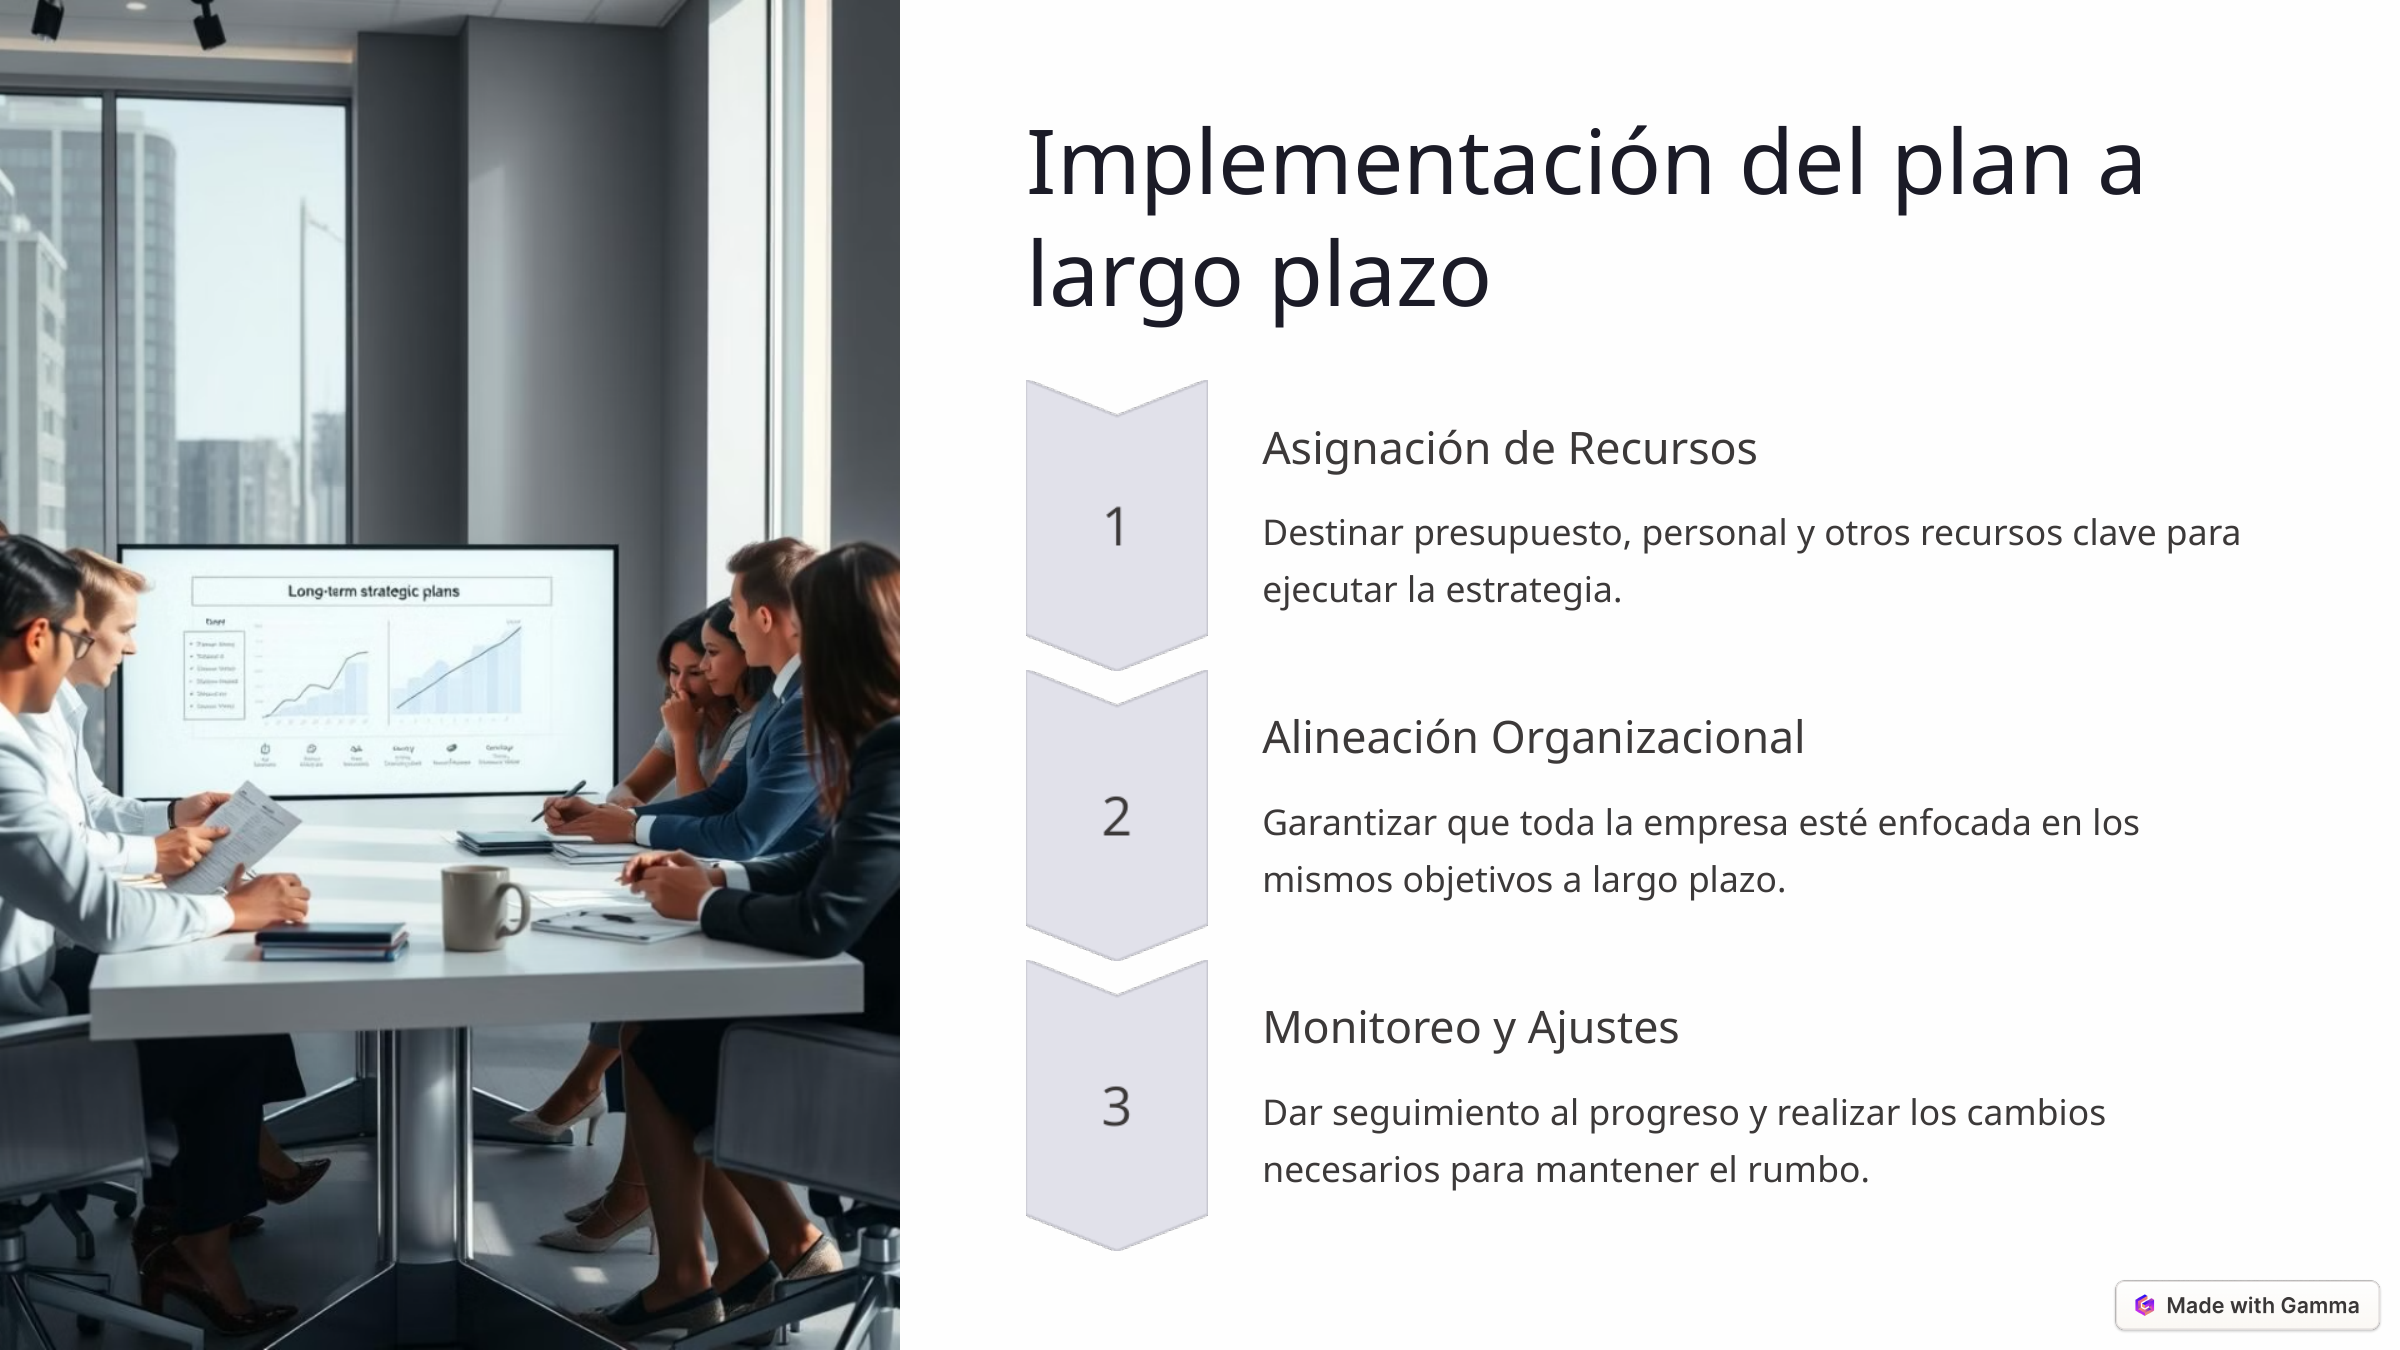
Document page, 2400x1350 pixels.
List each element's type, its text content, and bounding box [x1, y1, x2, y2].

text_box Implementación del plan a largo plazo [1026, 99, 2274, 327]
text_box Asignación de Recursos [1262, 416, 1763, 474]
text_box Garantizar que toda la empresa esté enfocada en los mismos objetivos a largo plazo. [1262, 785, 2274, 901]
text_box Monitoreo y Ajustes [1262, 996, 1716, 1054]
picture [2106, 1271, 2389, 1339]
picture [1026, 380, 1208, 1251]
text_box Dar seguimiento al progreso y realizar los cambios necesarios para mantener el rumbo. [1262, 1074, 2274, 1191]
picture [0, 0, 900, 1350]
text_box Destinar presupuesto, personal y otros recursos clave para ejecutar la estrategia. [1262, 495, 2274, 611]
text_box Alineación Organizacional [1262, 706, 1803, 764]
